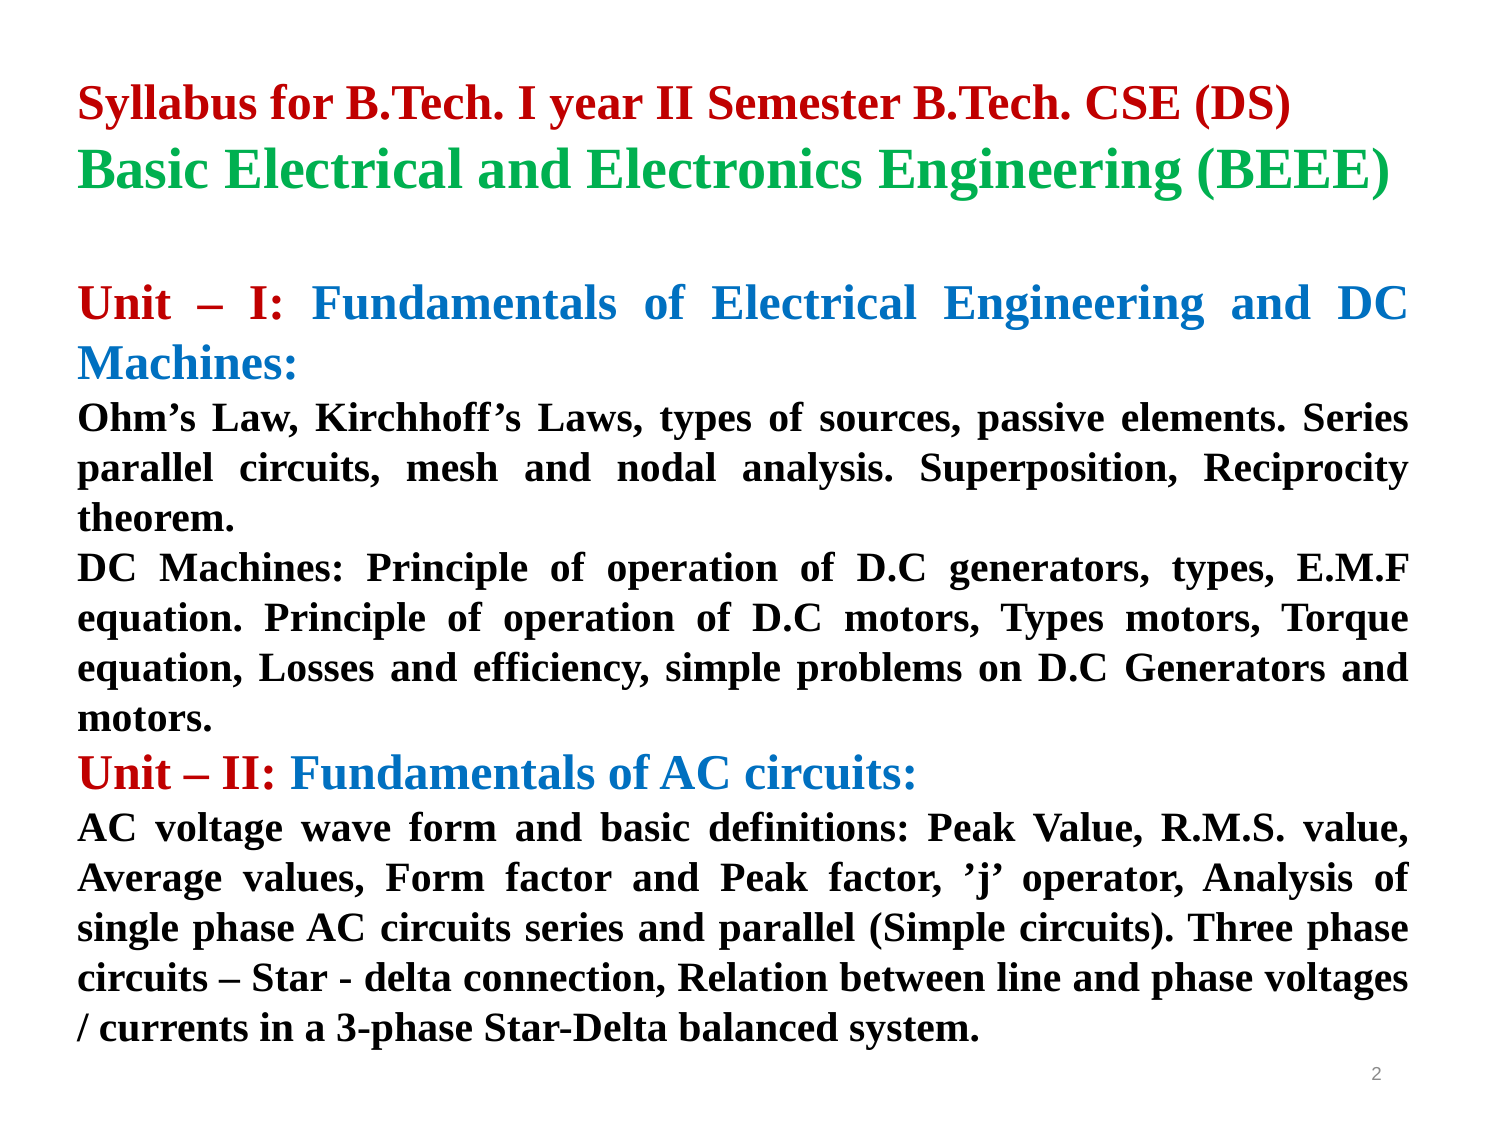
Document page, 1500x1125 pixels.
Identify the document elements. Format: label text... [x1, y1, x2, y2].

slide_number 2 [1059, 1058, 1397, 1103]
text_box Syllabus for B.Tech. I year II Semester B.Tech. CSE (DS) Basic Electrical and Electronics Engineering (BEEE) Unit – I: Fundamentals of Electrical Engineering and DC Machines: Ohm’s Law, Kirchhoff’s Laws, types of sources, passive elements. Series parallel circuits, mesh and nodal analysis. Superposition, Reciprocity theorem. DC Machines: Principle of operation of D.C generators, types, E.M.F equation. Principle of operation of D.C motors, Types motors, Torque equation, Losses and efficiency, simple problems on D.C Generators and motors. Unit – II: Fundamentals of AC circuits: AC voltage wave form and basic definitions: Peak Value, R.M.S. value, Average values, Form factor and Peak factor, ’j’ operator, Analysis of single phase AC circuits series and parallel (Simple circuits). Three phase circuits – Star - delta connection, Relation between line and phase voltages / currents in a 3-phase Star-Delta balanced system. [62, 62, 1425, 1058]
